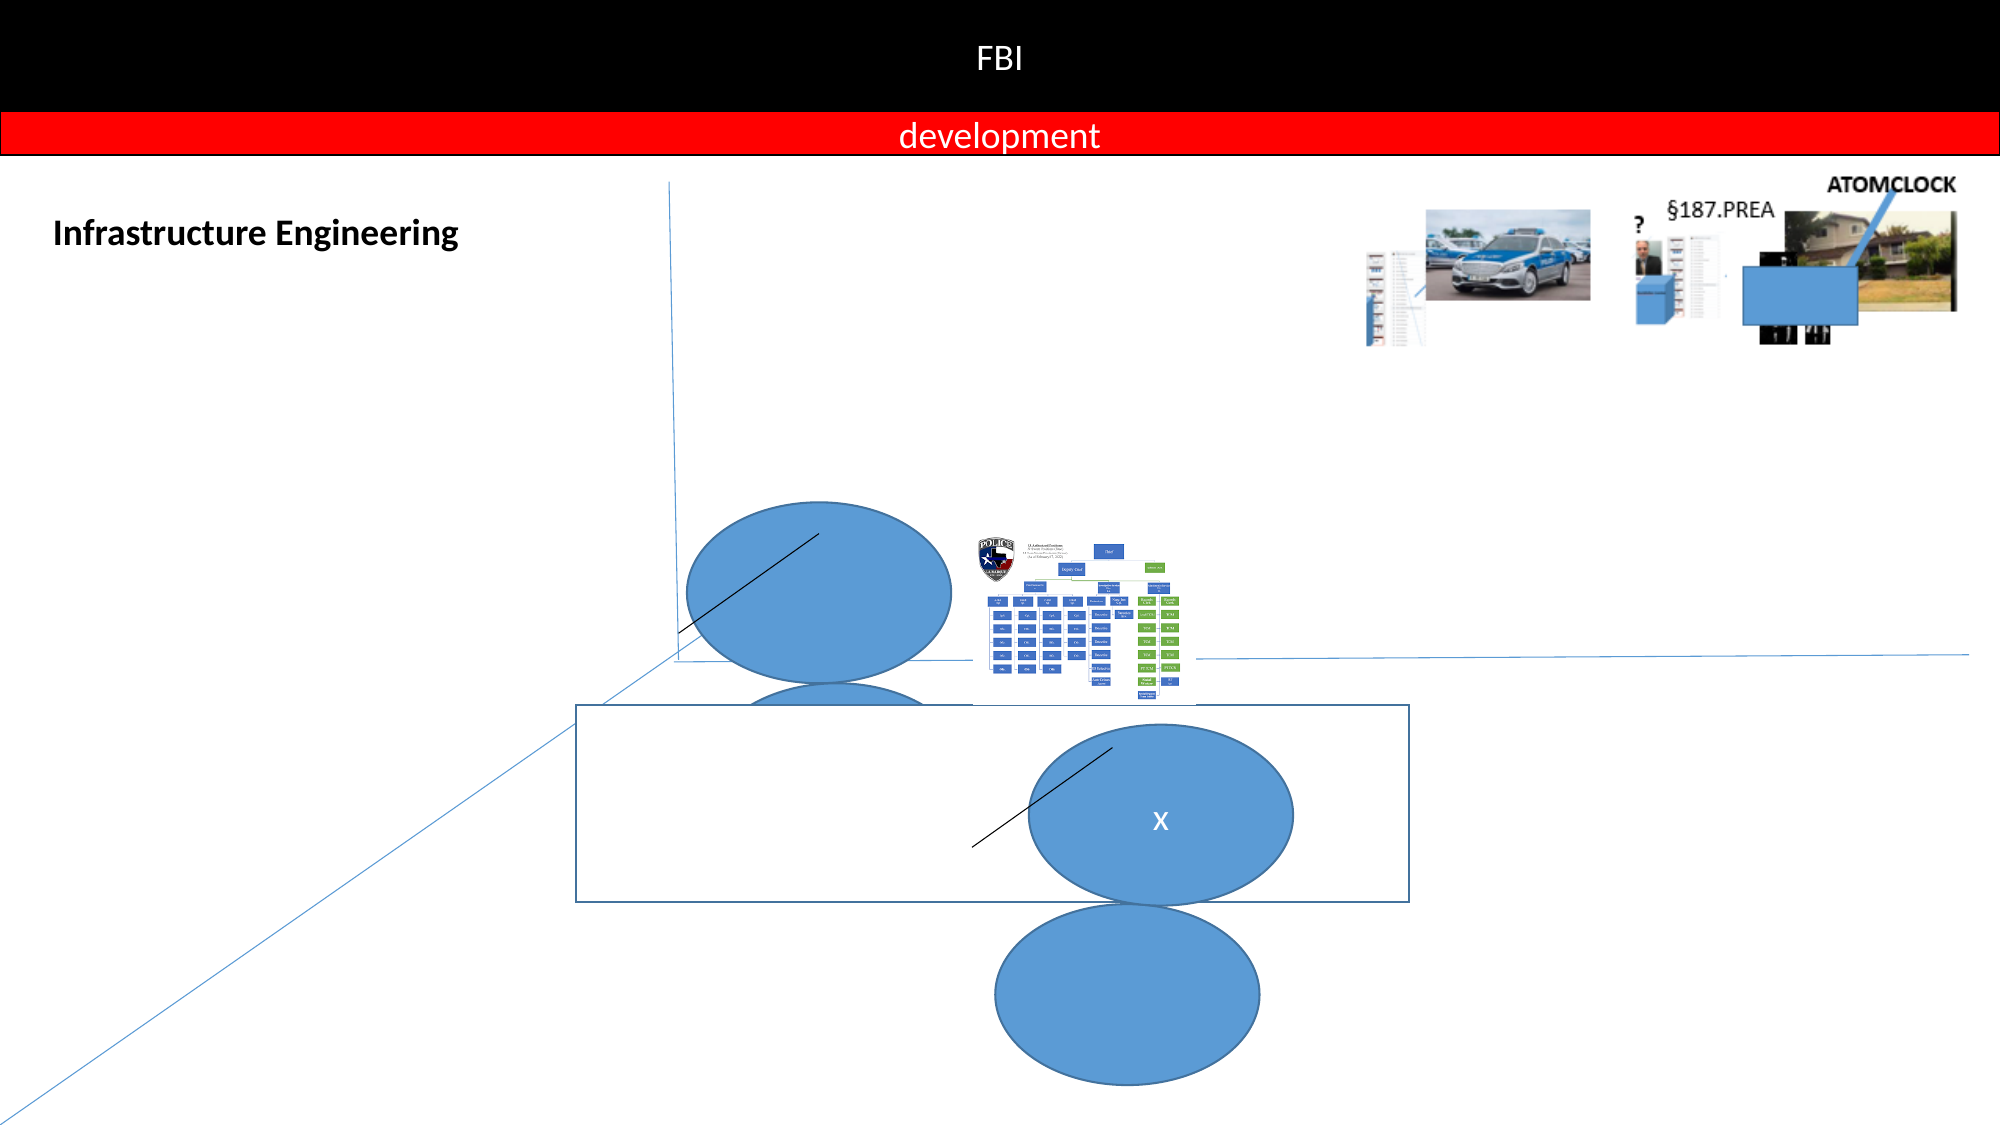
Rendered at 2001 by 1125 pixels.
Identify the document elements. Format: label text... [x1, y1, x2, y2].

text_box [0, 633, 705, 1125]
text_box [705, 501, 953, 654]
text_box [669, 181, 679, 660]
text_box [705, 704, 1410, 903]
picture [973, 533, 1196, 705]
text_box development [0, 110, 2000, 156]
text_box [994, 903, 1261, 1087]
text_box FBI [0, 0, 2000, 110]
text_box [750, 682, 924, 704]
text_box Infrastructure Engineering [38, 201, 475, 261]
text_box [972, 747, 1113, 848]
text_box x [1036, 723, 1295, 907]
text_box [705, 654, 973, 662]
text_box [678, 533, 820, 634]
text_box [731, 662, 907, 684]
picture [1351, 169, 1970, 359]
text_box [1196, 654, 1970, 662]
